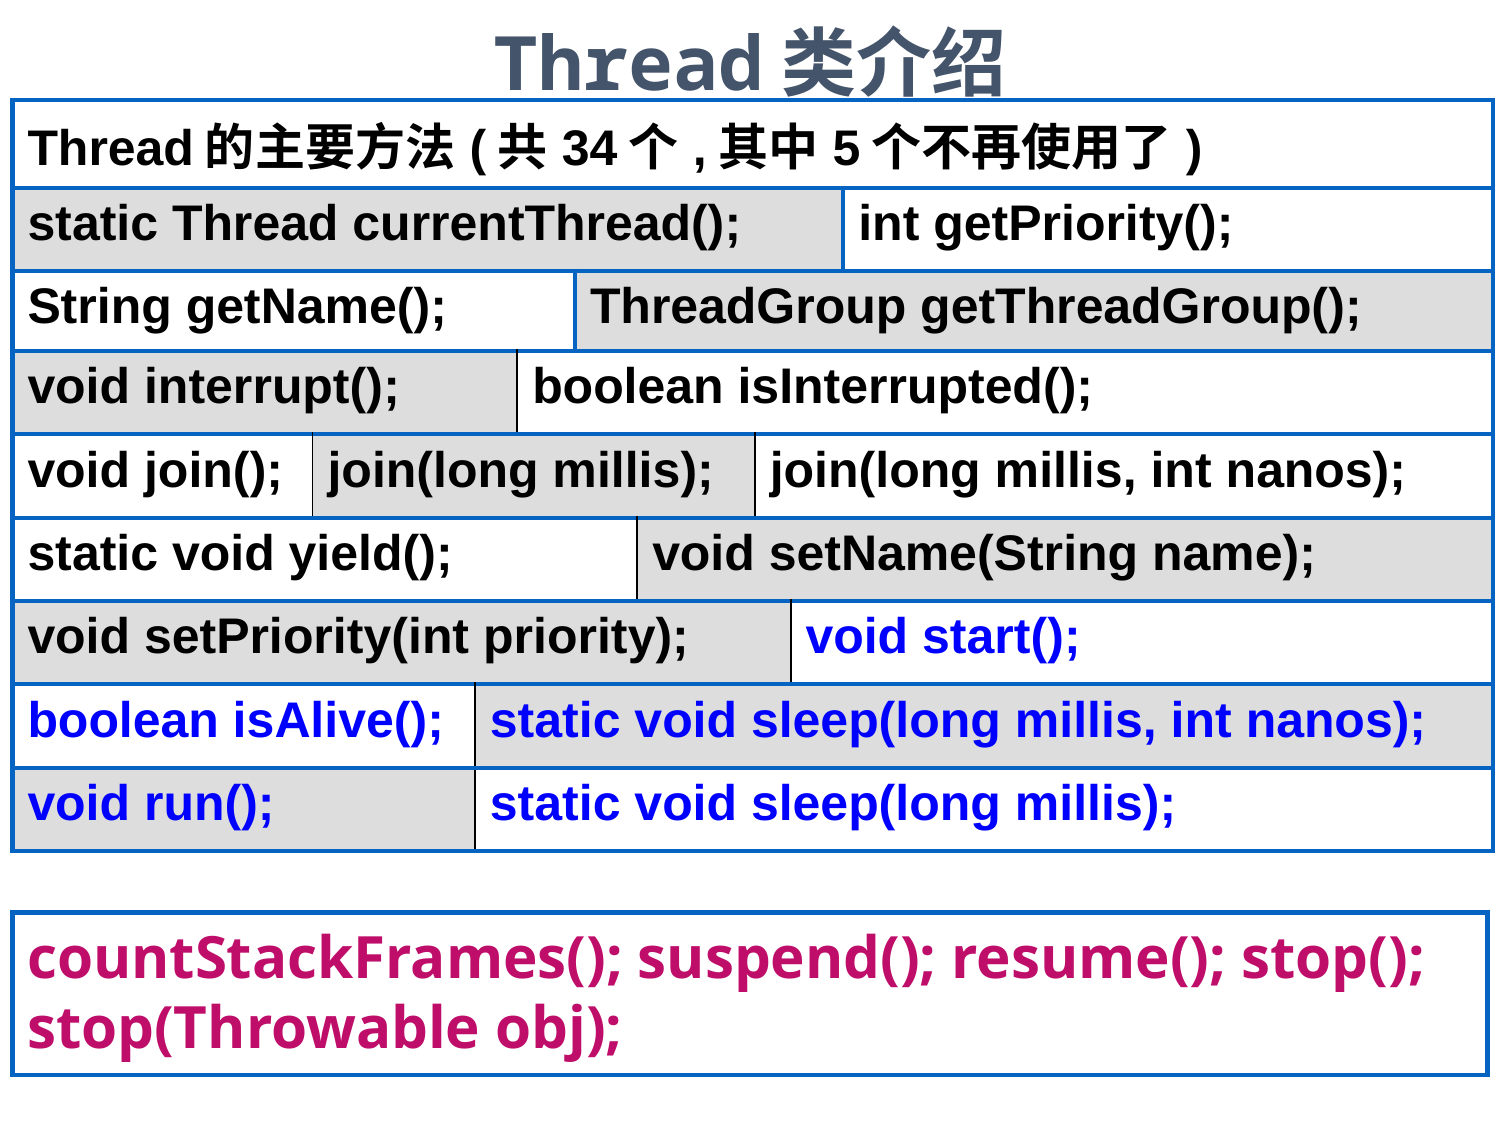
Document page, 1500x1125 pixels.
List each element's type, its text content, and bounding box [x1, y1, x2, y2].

table_cell boolean isAlive(); [15, 686, 474, 766]
table_cell static void yield(); [15, 520, 636, 599]
table_cell void run(); [15, 770, 474, 849]
table_cell ThreadGroup getThreadGroup(); [577, 273, 1491, 349]
table_cell static Thread currentThread(); [15, 190, 841, 269]
table_cell void interrupt(); [15, 353, 516, 432]
table_cell void join(); [15, 436, 312, 516]
table_cell boolean isInterrupted(); [518, 353, 1491, 432]
table_cell static void sleep(long millis); [476, 770, 1491, 849]
table_cell join(long millis); [313, 436, 754, 516]
table_cell void setName(String name); [638, 520, 1491, 599]
table_cell static void sleep(long millis, int nanos); [476, 686, 1491, 766]
table_header Thread的主要方法(共34个,其中5个不再使用了) [15, 102, 1491, 186]
text_box Thread类介绍 [12, 24, 1488, 98]
table_cell join(long millis, int nanos); [756, 436, 1491, 516]
text_box countStackFrames(); suspend(); resume(); stop(); stop(Throwable obj); [12, 912, 1488, 1075]
table_cell void setPriority(int priority); [15, 603, 790, 682]
table_cell int getPriority(); [845, 190, 1491, 269]
table_cell void start(); [792, 603, 1491, 682]
table_cell String getName(); [15, 273, 573, 349]
